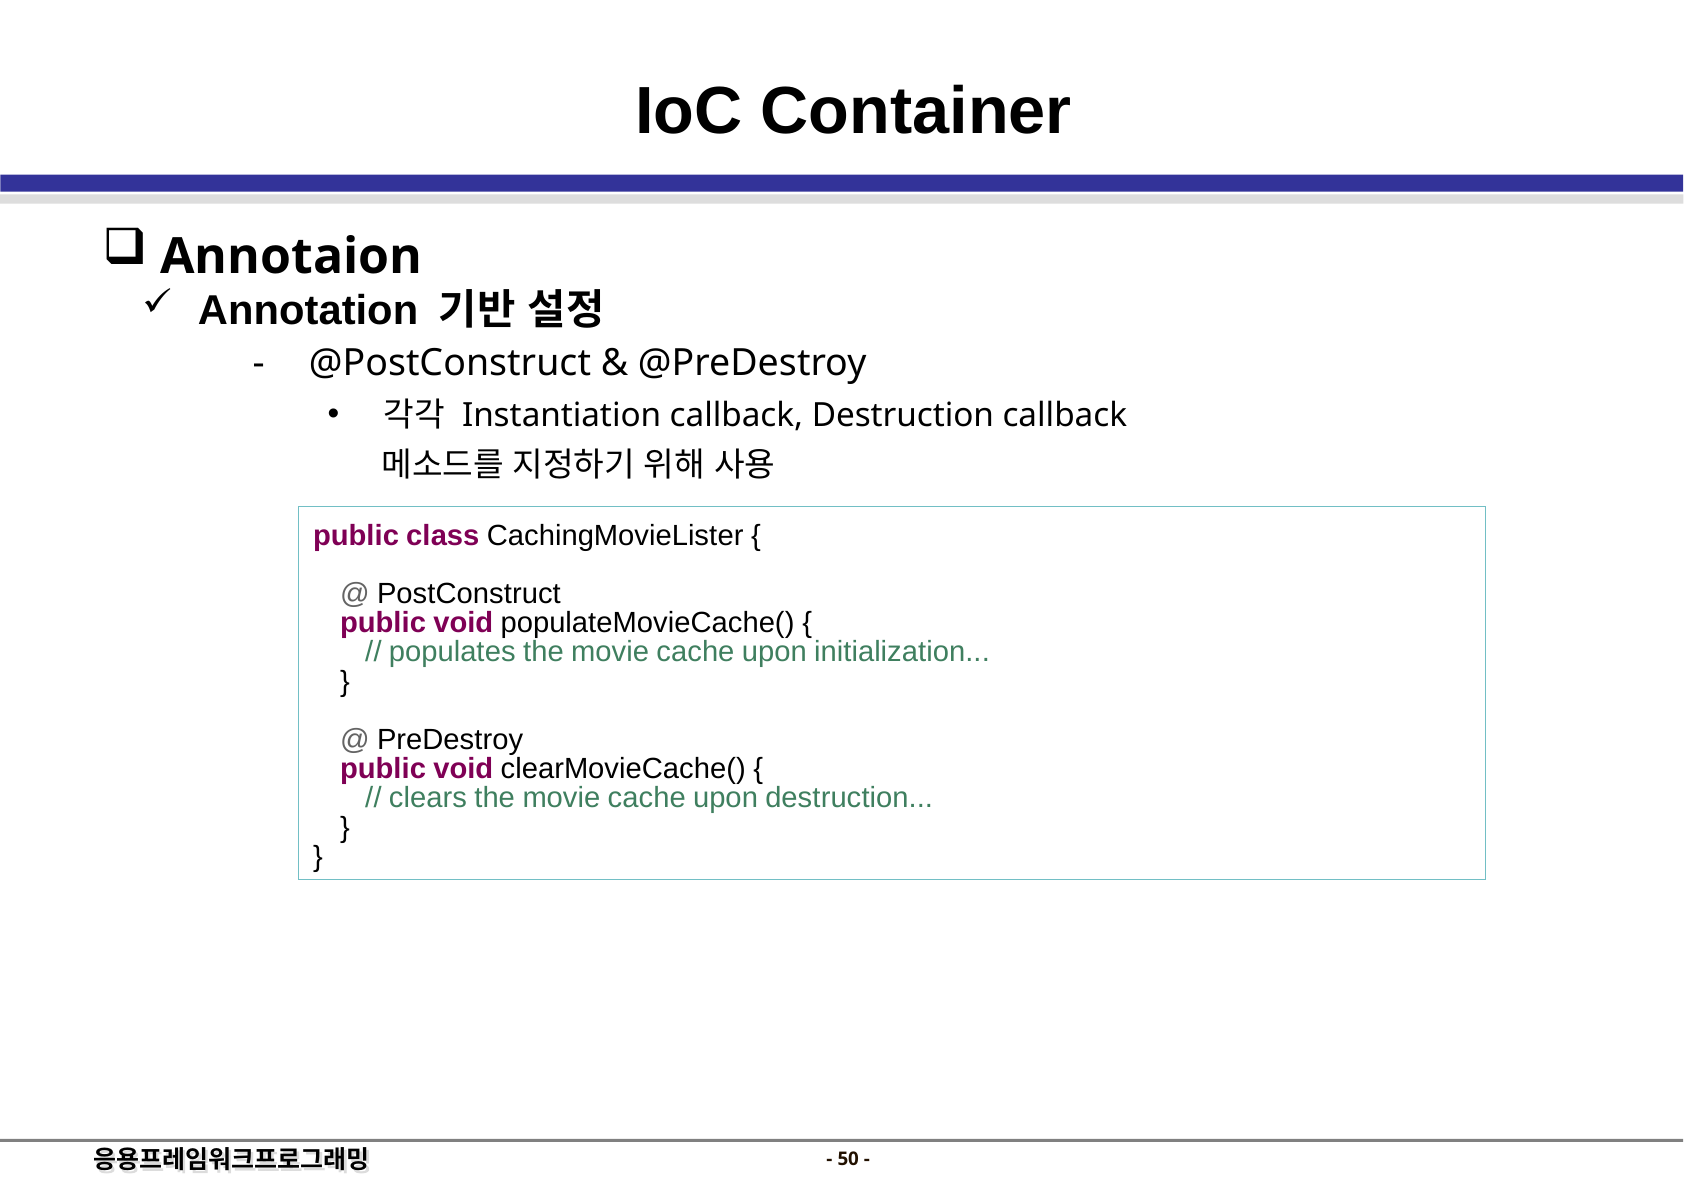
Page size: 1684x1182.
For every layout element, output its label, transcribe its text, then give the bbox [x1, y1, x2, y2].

text_box Annotaion Annotation 기반 설정 @PostConstruct & @PreDestroy 각각 Instantiation callback, Destruction callback 메소드를 지정하기 위해 사용 @Resource annotation 에 name 값이 없을 경우 , field 명 또는 메소드 명을 이용하여 대상 bean 을 찾음 [87, 225, 1669, 941]
text_box IoC Container [156, 59, 1551, 155]
slide_number - 49 - [671, 1138, 1026, 1182]
text_box public class CachingMovieLister { @ PostConstruct public void populateMovieCache() { // populates the movie cache upon initialization... } @ PreDestroy public void clearMovieCache() { // clears the movie cache upon destruction... } } [298, 506, 1486, 880]
